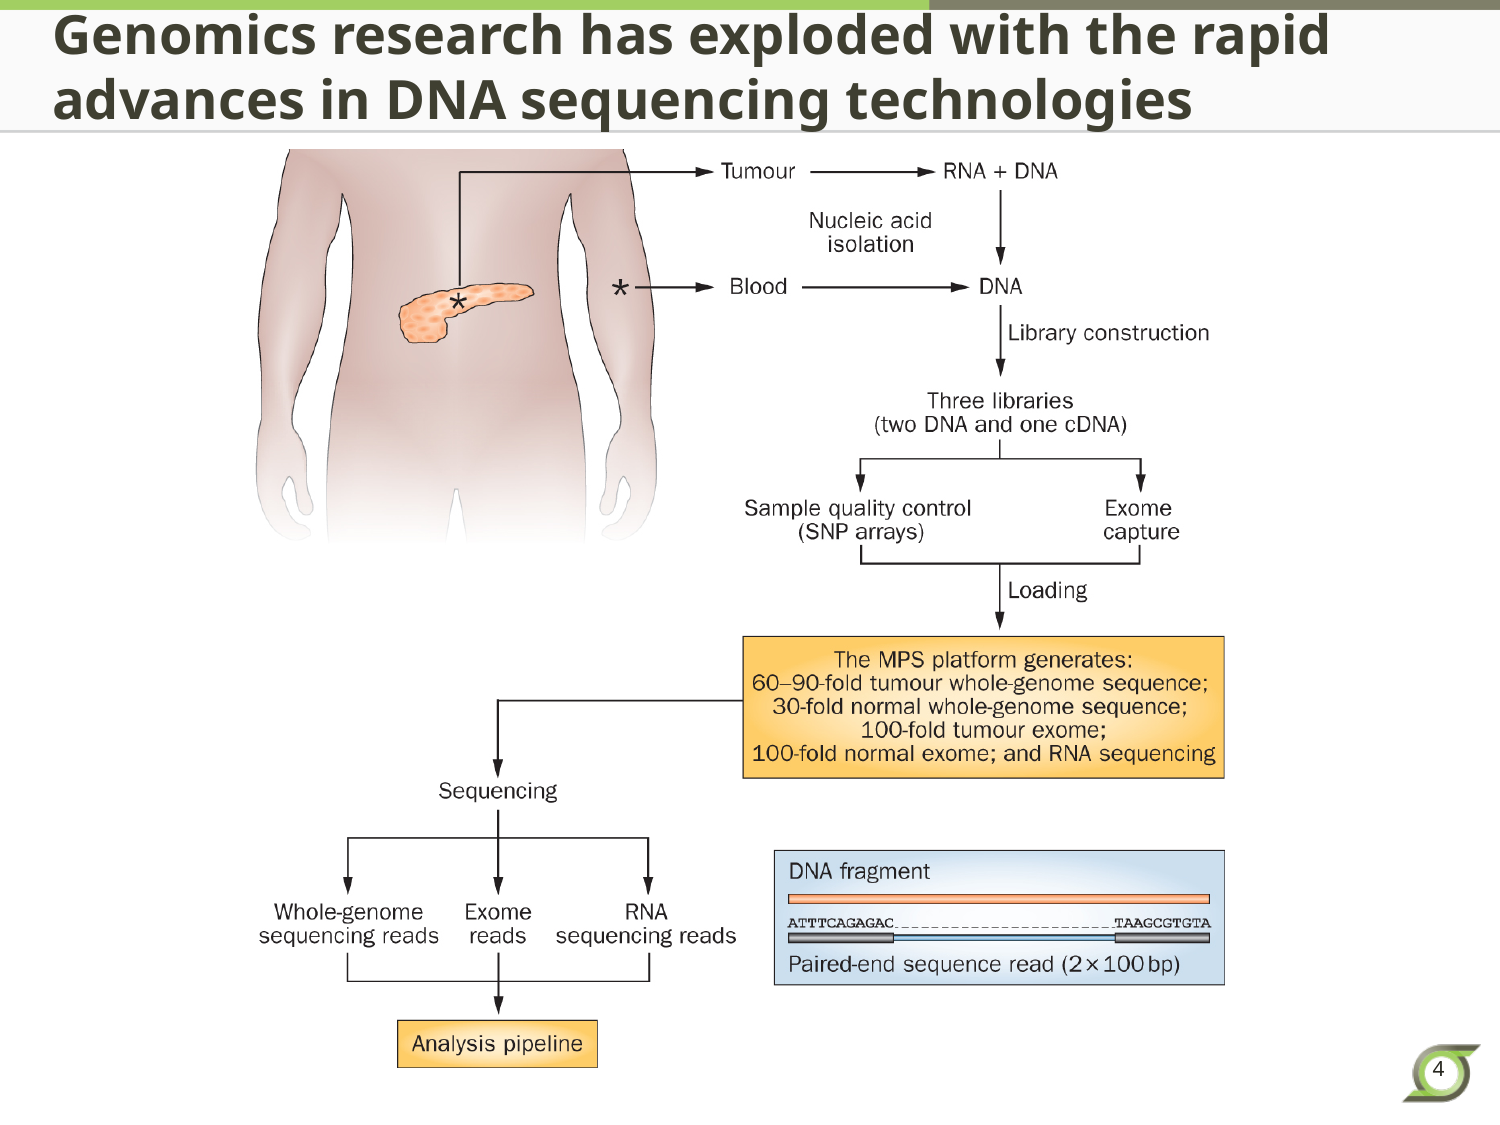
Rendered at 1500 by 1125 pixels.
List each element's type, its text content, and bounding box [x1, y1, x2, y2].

picture [212, 149, 1226, 1069]
title Genomics research has exploded with the rapid advances in DNA sequencing technologies [37, 18, 1454, 112]
